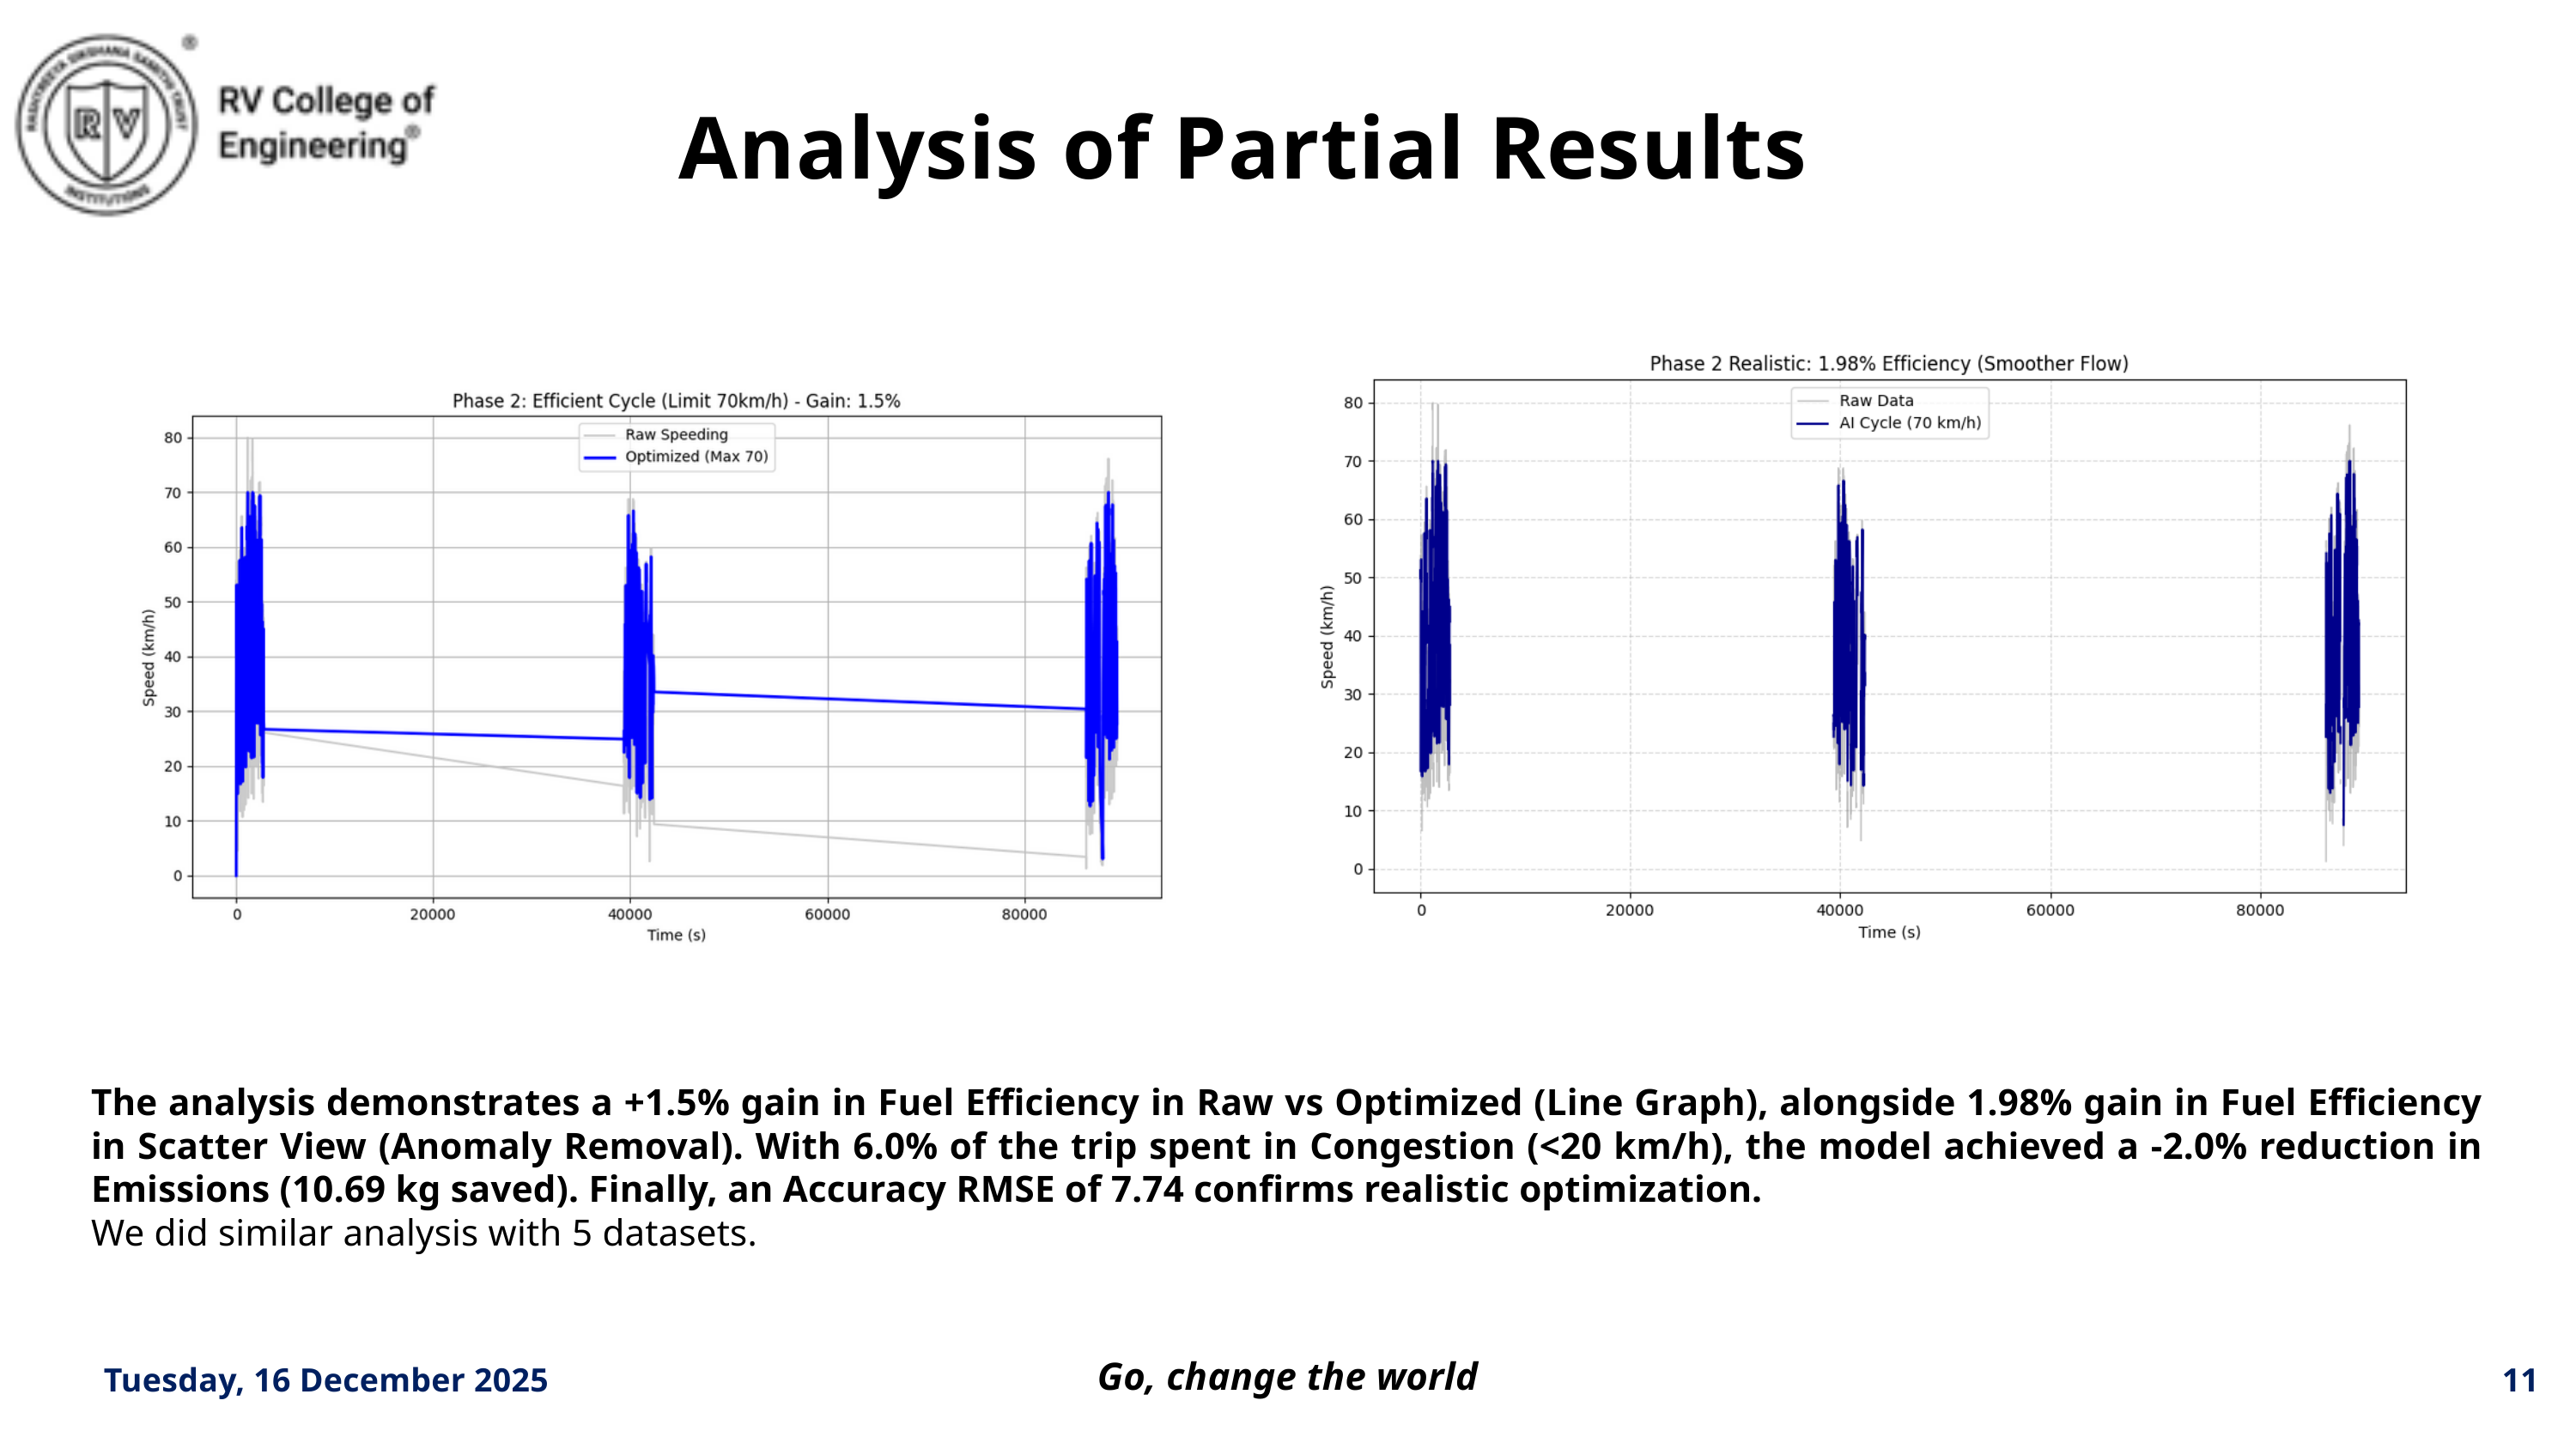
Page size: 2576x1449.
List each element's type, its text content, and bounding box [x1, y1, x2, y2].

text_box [1959, 1340, 2540, 1418]
text_box [1207, 300, 2540, 967]
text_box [36, 1340, 617, 1418]
text_box [36, 341, 1207, 967]
text_box Go, change the world [1067, 1352, 1508, 1398]
text_box Analysis of Partial Results [665, 87, 2057, 241]
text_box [0, 15, 465, 227]
text_box The analysis demonstrates a +1.5% gain in Fuel Efficiency in Raw vs Optimized (Line Graph), alongside 1.98% gain in Fuel Efficiency in Scatter View (Anomaly Removal). With 6.0% of the trip spent in Congestion (<20 km/h), the model achieved a -2.0% reduction in Emissions (10.69 kg saved). Finally, an Accuracy RMSE of 7.74 confirms realistic optimization. We did similar analysis with 5 datasets. [90, 1079, 2485, 1253]
